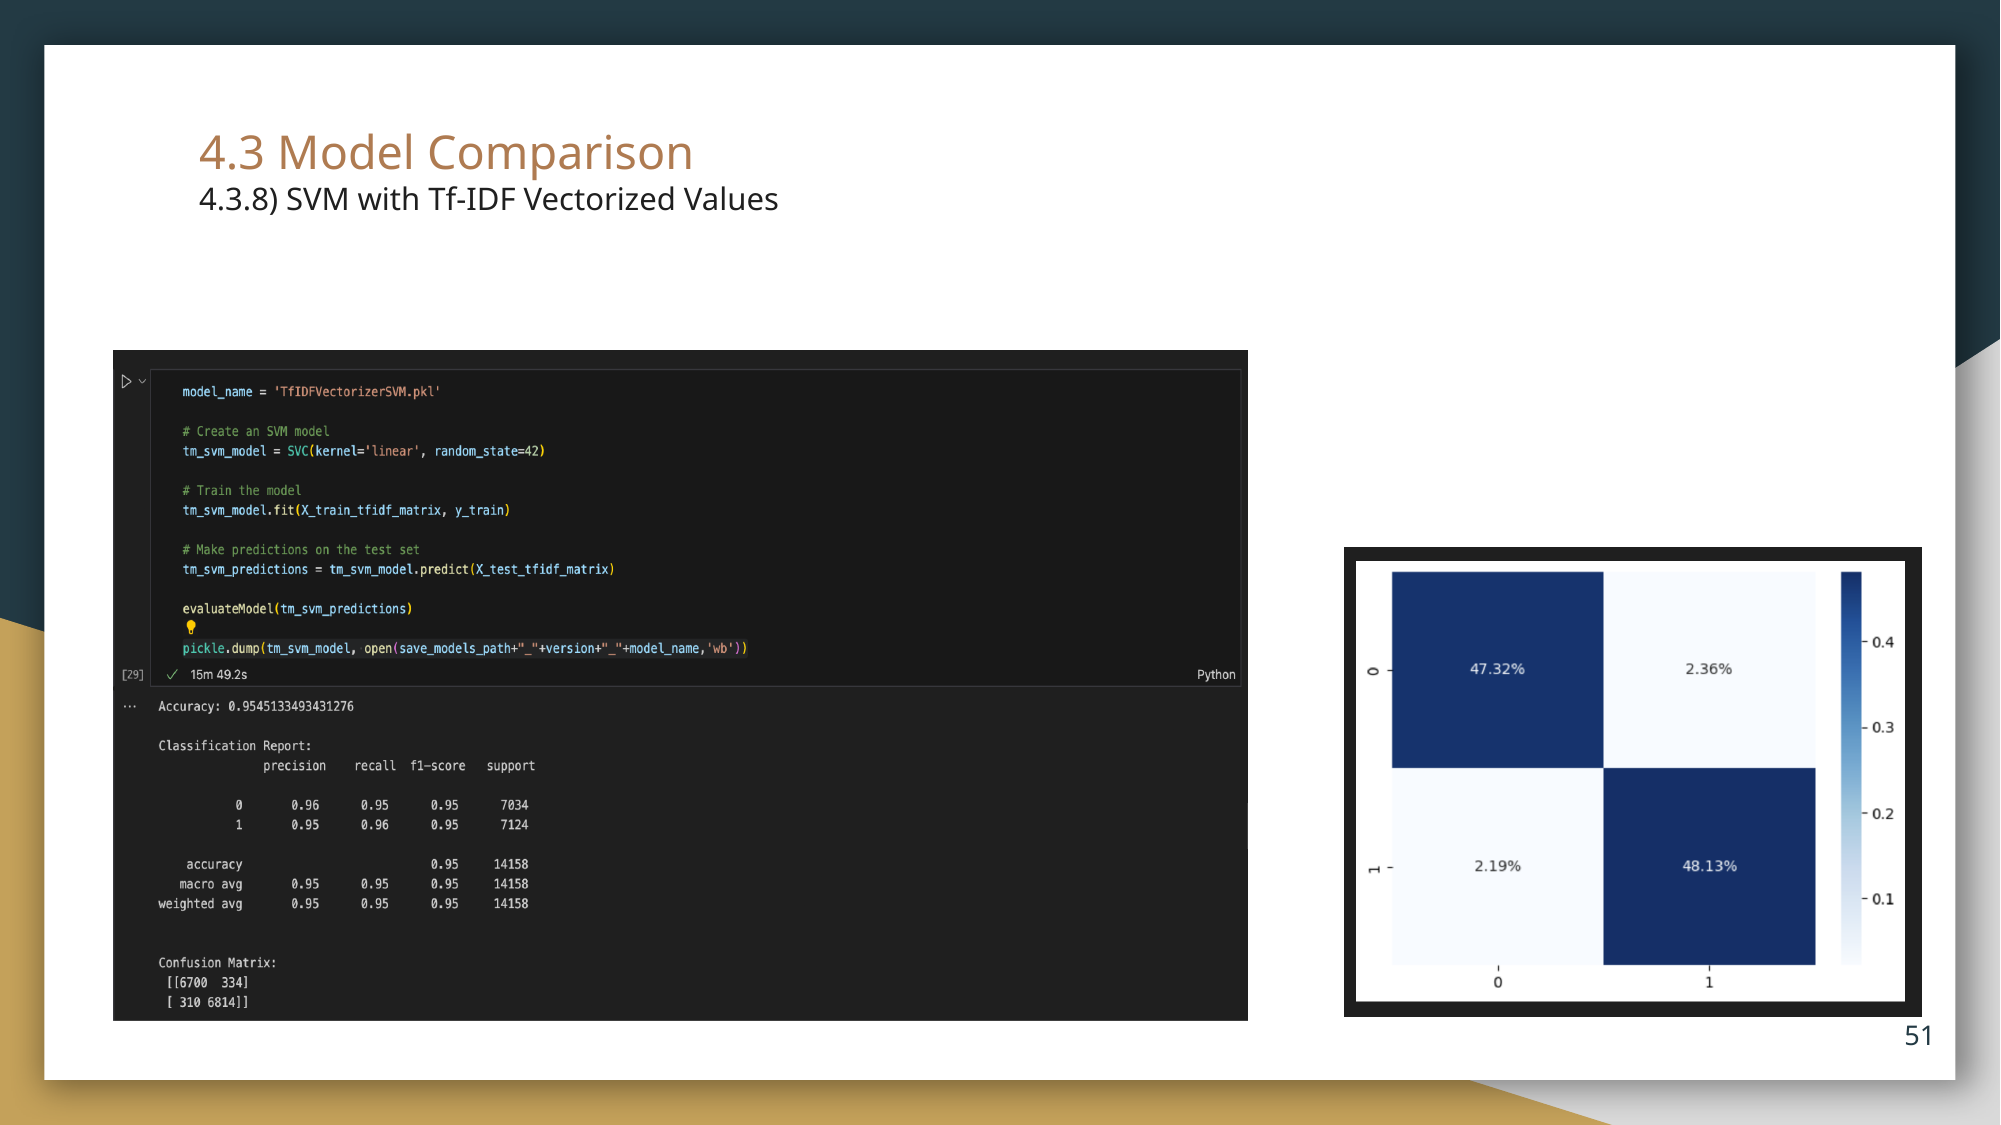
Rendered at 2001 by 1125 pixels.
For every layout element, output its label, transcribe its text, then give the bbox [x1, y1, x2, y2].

slide_number ‹#› [1835, 993, 1956, 1080]
picture [1344, 546, 1923, 1017]
title 4.3 Model Comparison 4.3.8) SVM with Tf-IDF Vectorized Values [179, 102, 1821, 237]
picture [113, 349, 1249, 1022]
